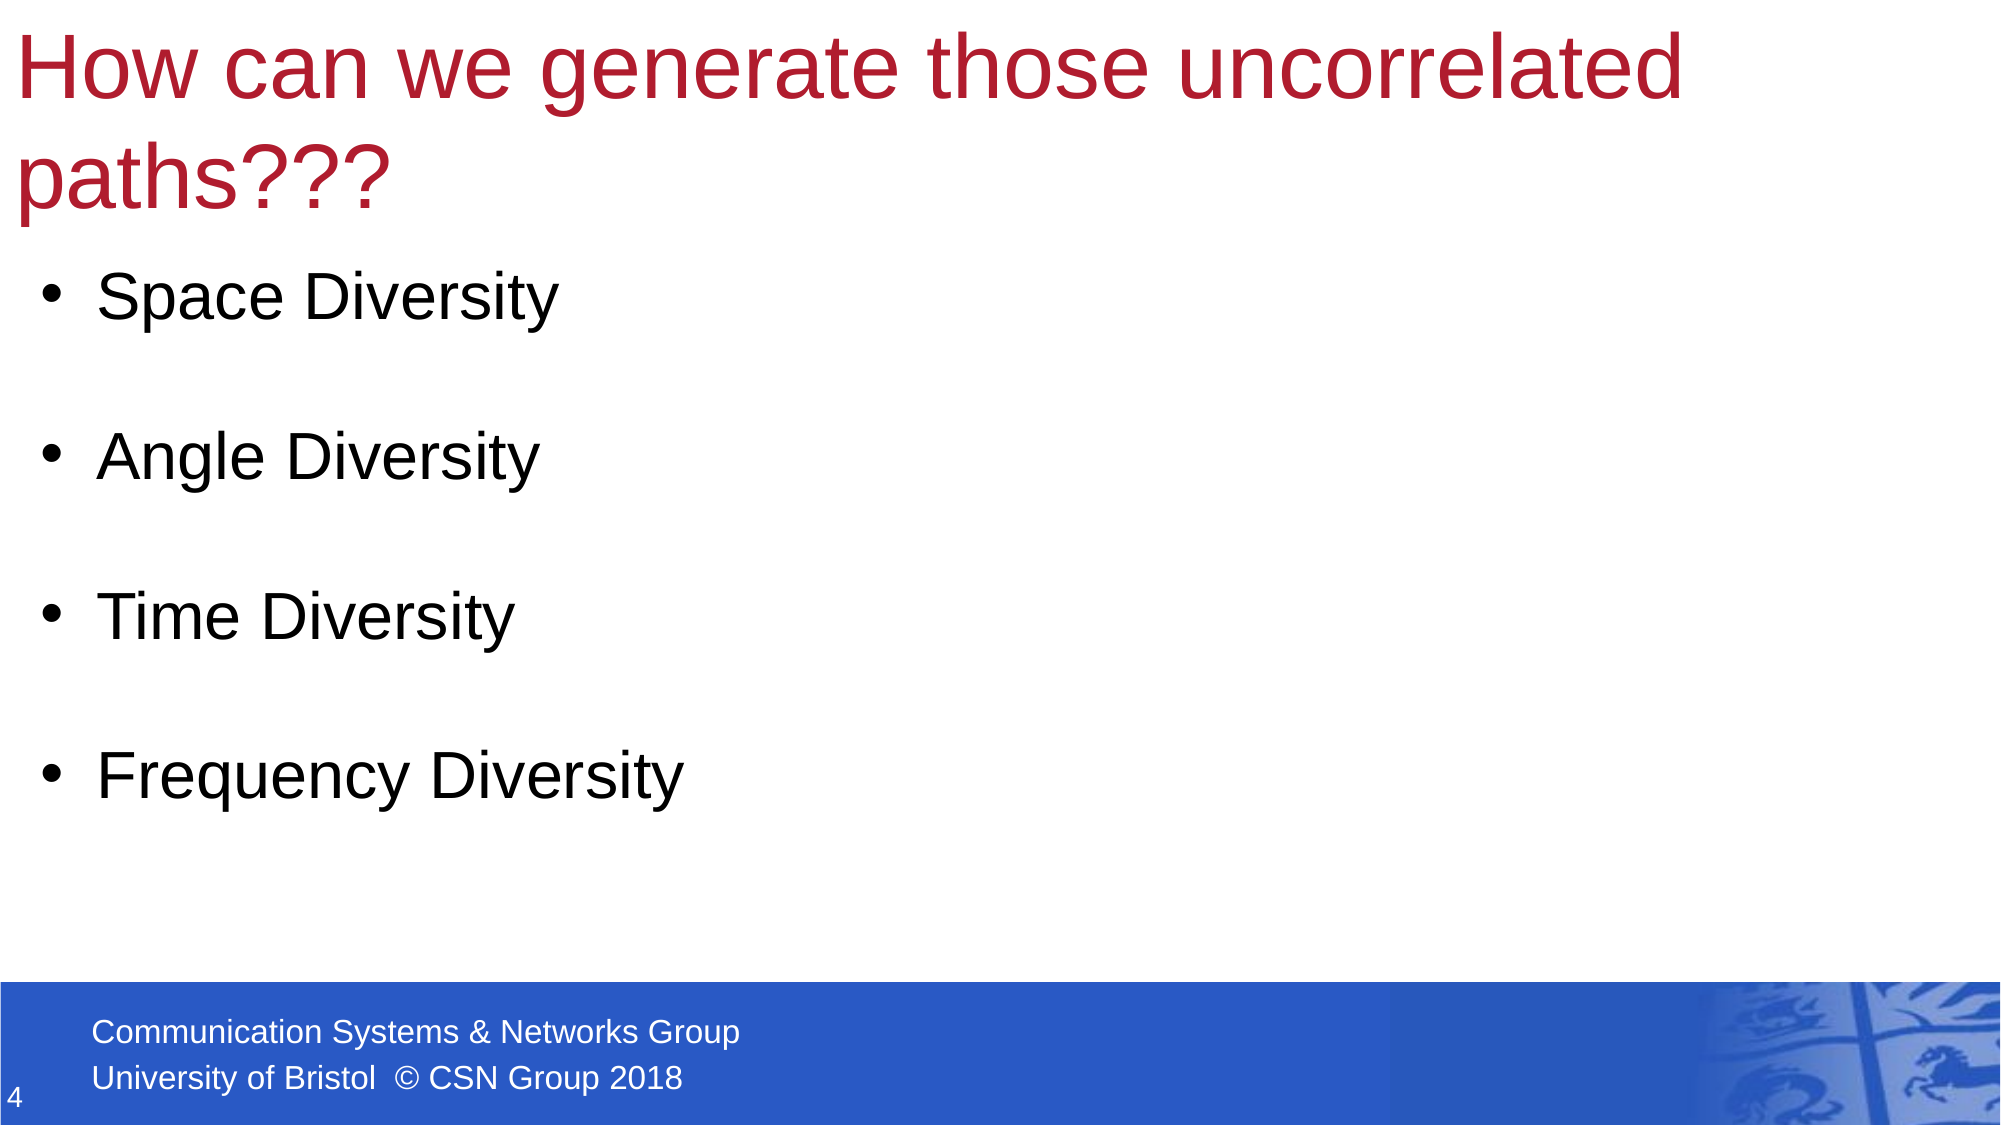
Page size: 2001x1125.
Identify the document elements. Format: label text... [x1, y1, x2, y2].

title How can we generate those uncorrelated paths??? [0, 22, 1867, 211]
slide_number 4 [0, 1070, 105, 1125]
picture [0, 982, 2001, 1125]
text_box Space Diversity Angle Diversity Time Diversity Frequency Diversity [25, 245, 1971, 820]
